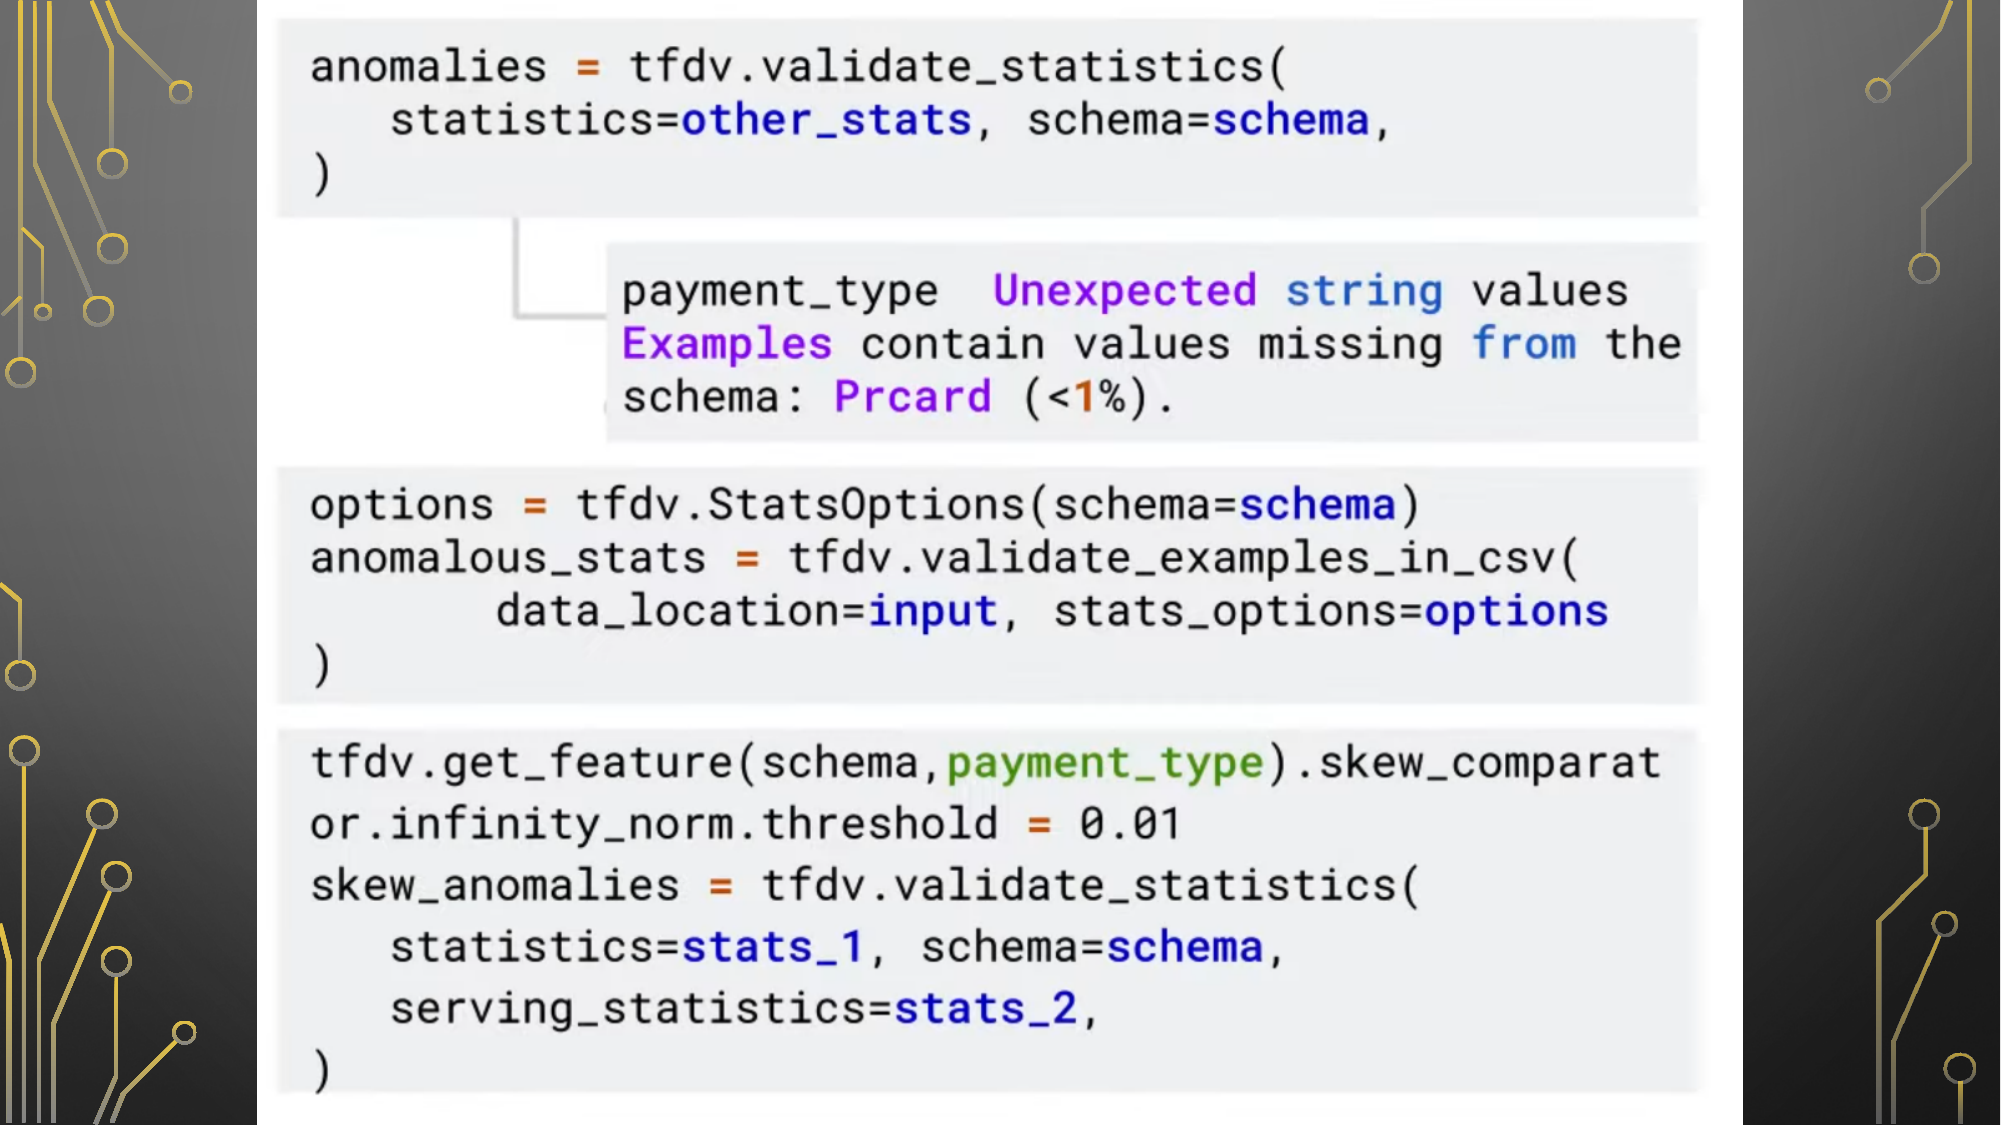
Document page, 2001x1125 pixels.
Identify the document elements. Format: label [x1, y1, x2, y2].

picture [256, 0, 1744, 1125]
